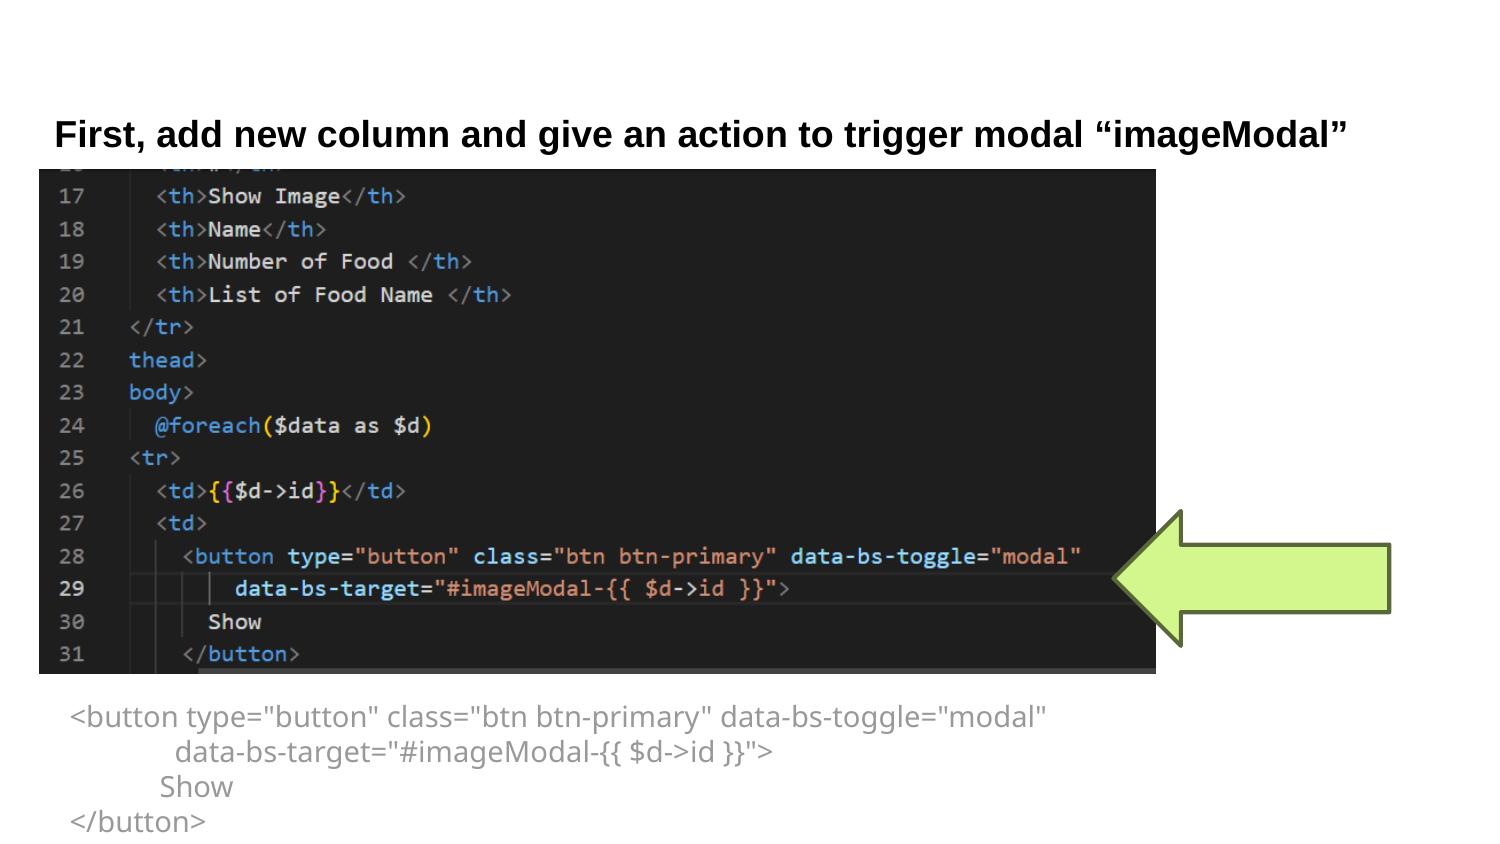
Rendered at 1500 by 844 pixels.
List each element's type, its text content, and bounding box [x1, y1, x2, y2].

text_box [1161, 511, 1390, 646]
picture [39, 169, 1156, 675]
text_box First, add new column and give an action to trigger modal “imageModal” [39, 102, 1376, 163]
text_box <button type="button" class="btn btn-primary" data-bs-toggle="modal" data-bs-target="#imageModal-{{ $d->id }}"> Show </button> [54, 683, 1390, 812]
